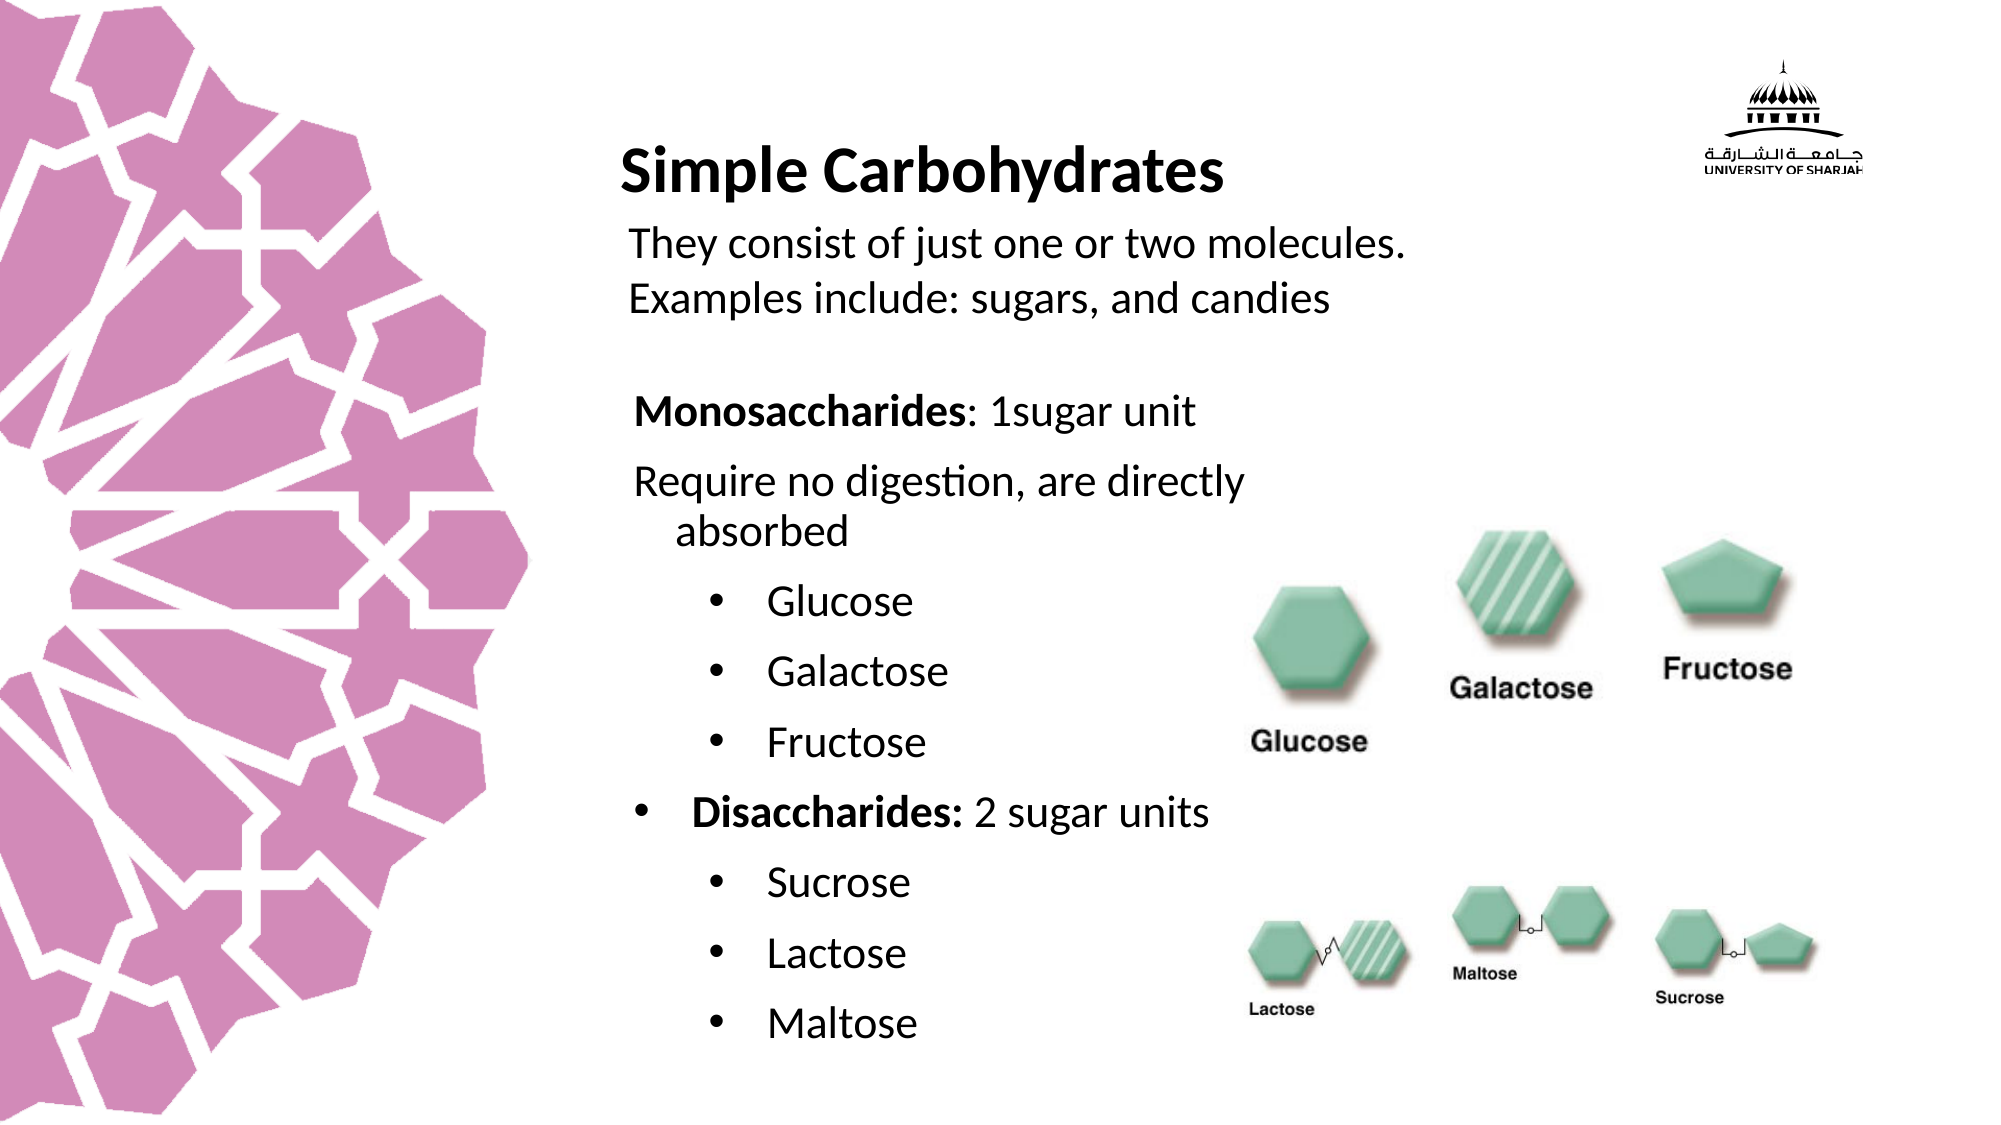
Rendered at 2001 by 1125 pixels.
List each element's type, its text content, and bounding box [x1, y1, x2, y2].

picture [1243, 580, 1385, 759]
picture [1443, 525, 1604, 706]
picture [1705, 59, 1863, 174]
text_box They consist of just one or two molecules. Examples include: sugars, and candies [620, 205, 1720, 331]
picture [1656, 502, 1798, 687]
picture [1446, 866, 1630, 984]
title Simple Carbohydrates [612, 61, 1406, 280]
picture [0, 0, 534, 1125]
list Monosaccharides: 1sugar unit Require no digestion, are directly absorbed Glucose Galactose Fructose Disaccharides: 2 sugar units Sucrose Lactose Maltose [608, 379, 1312, 1125]
picture [1650, 906, 1833, 1020]
picture [1243, 887, 1427, 1057]
